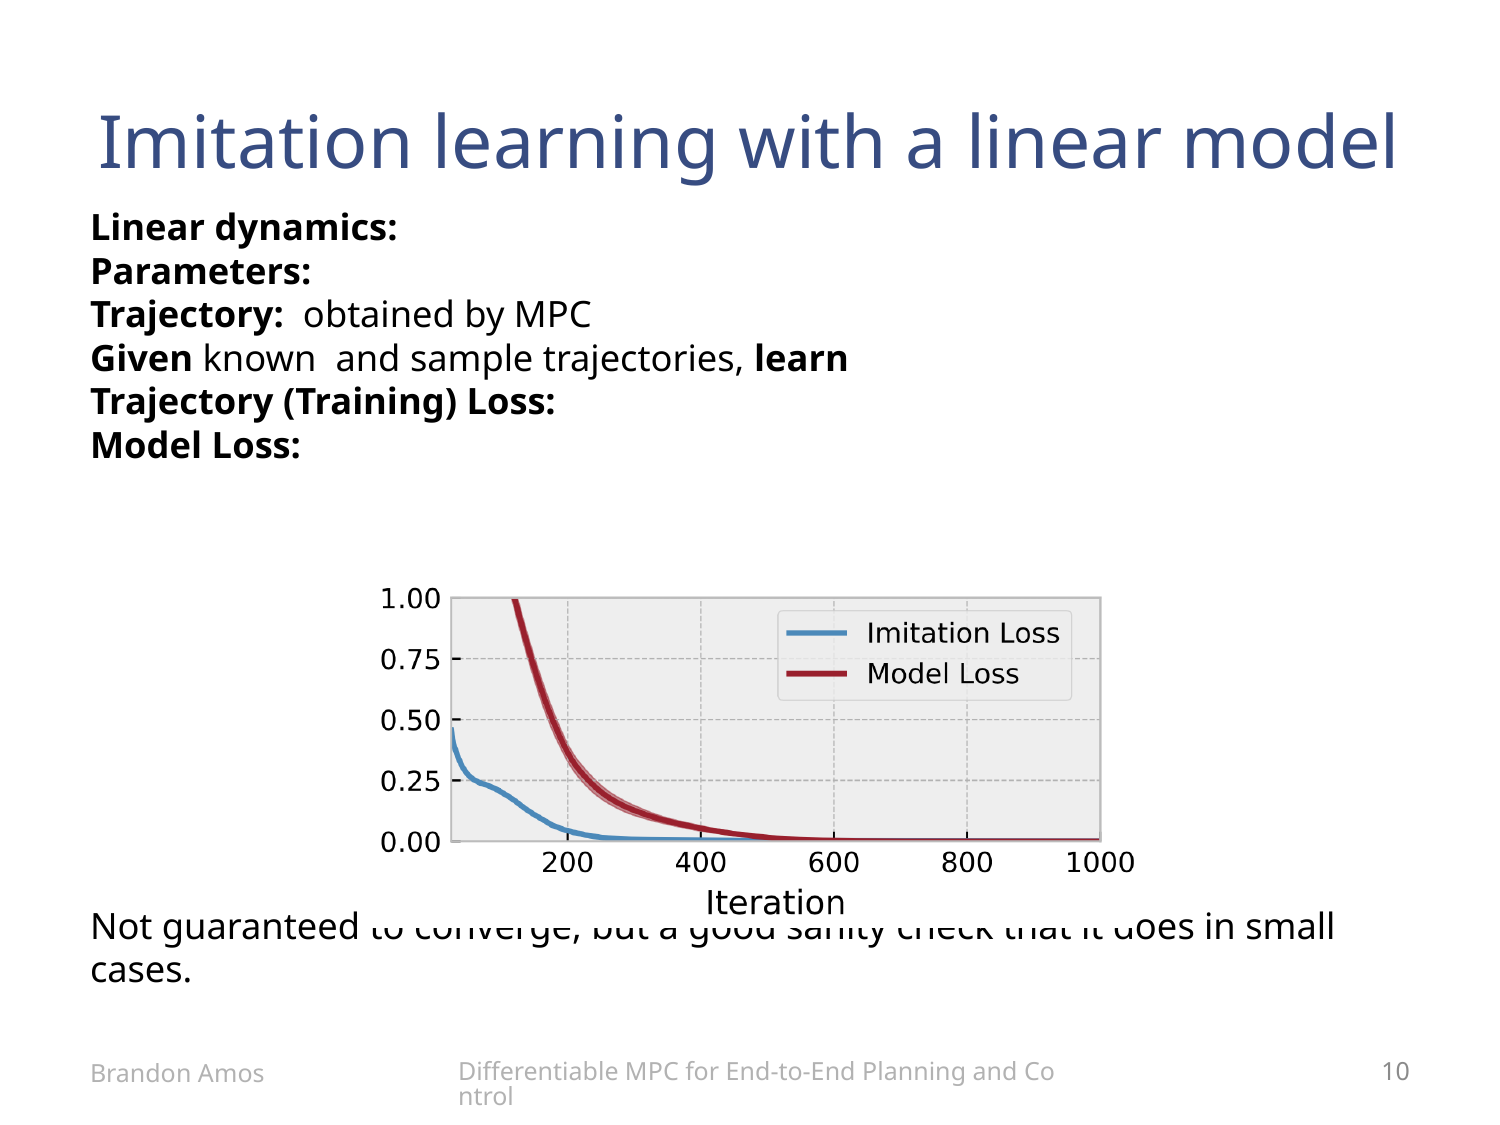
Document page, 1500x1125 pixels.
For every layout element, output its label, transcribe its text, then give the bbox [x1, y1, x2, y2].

picture [364, 578, 1136, 929]
slide_number 10 [1074, 1042, 1425, 1103]
title Imitation learning with a linear model [75, 45, 1425, 233]
slide_number Brandon Amos [75, 1042, 425, 1103]
footer Differentiable MPC for End-to-End Planning and Control [443, 1042, 1074, 1103]
